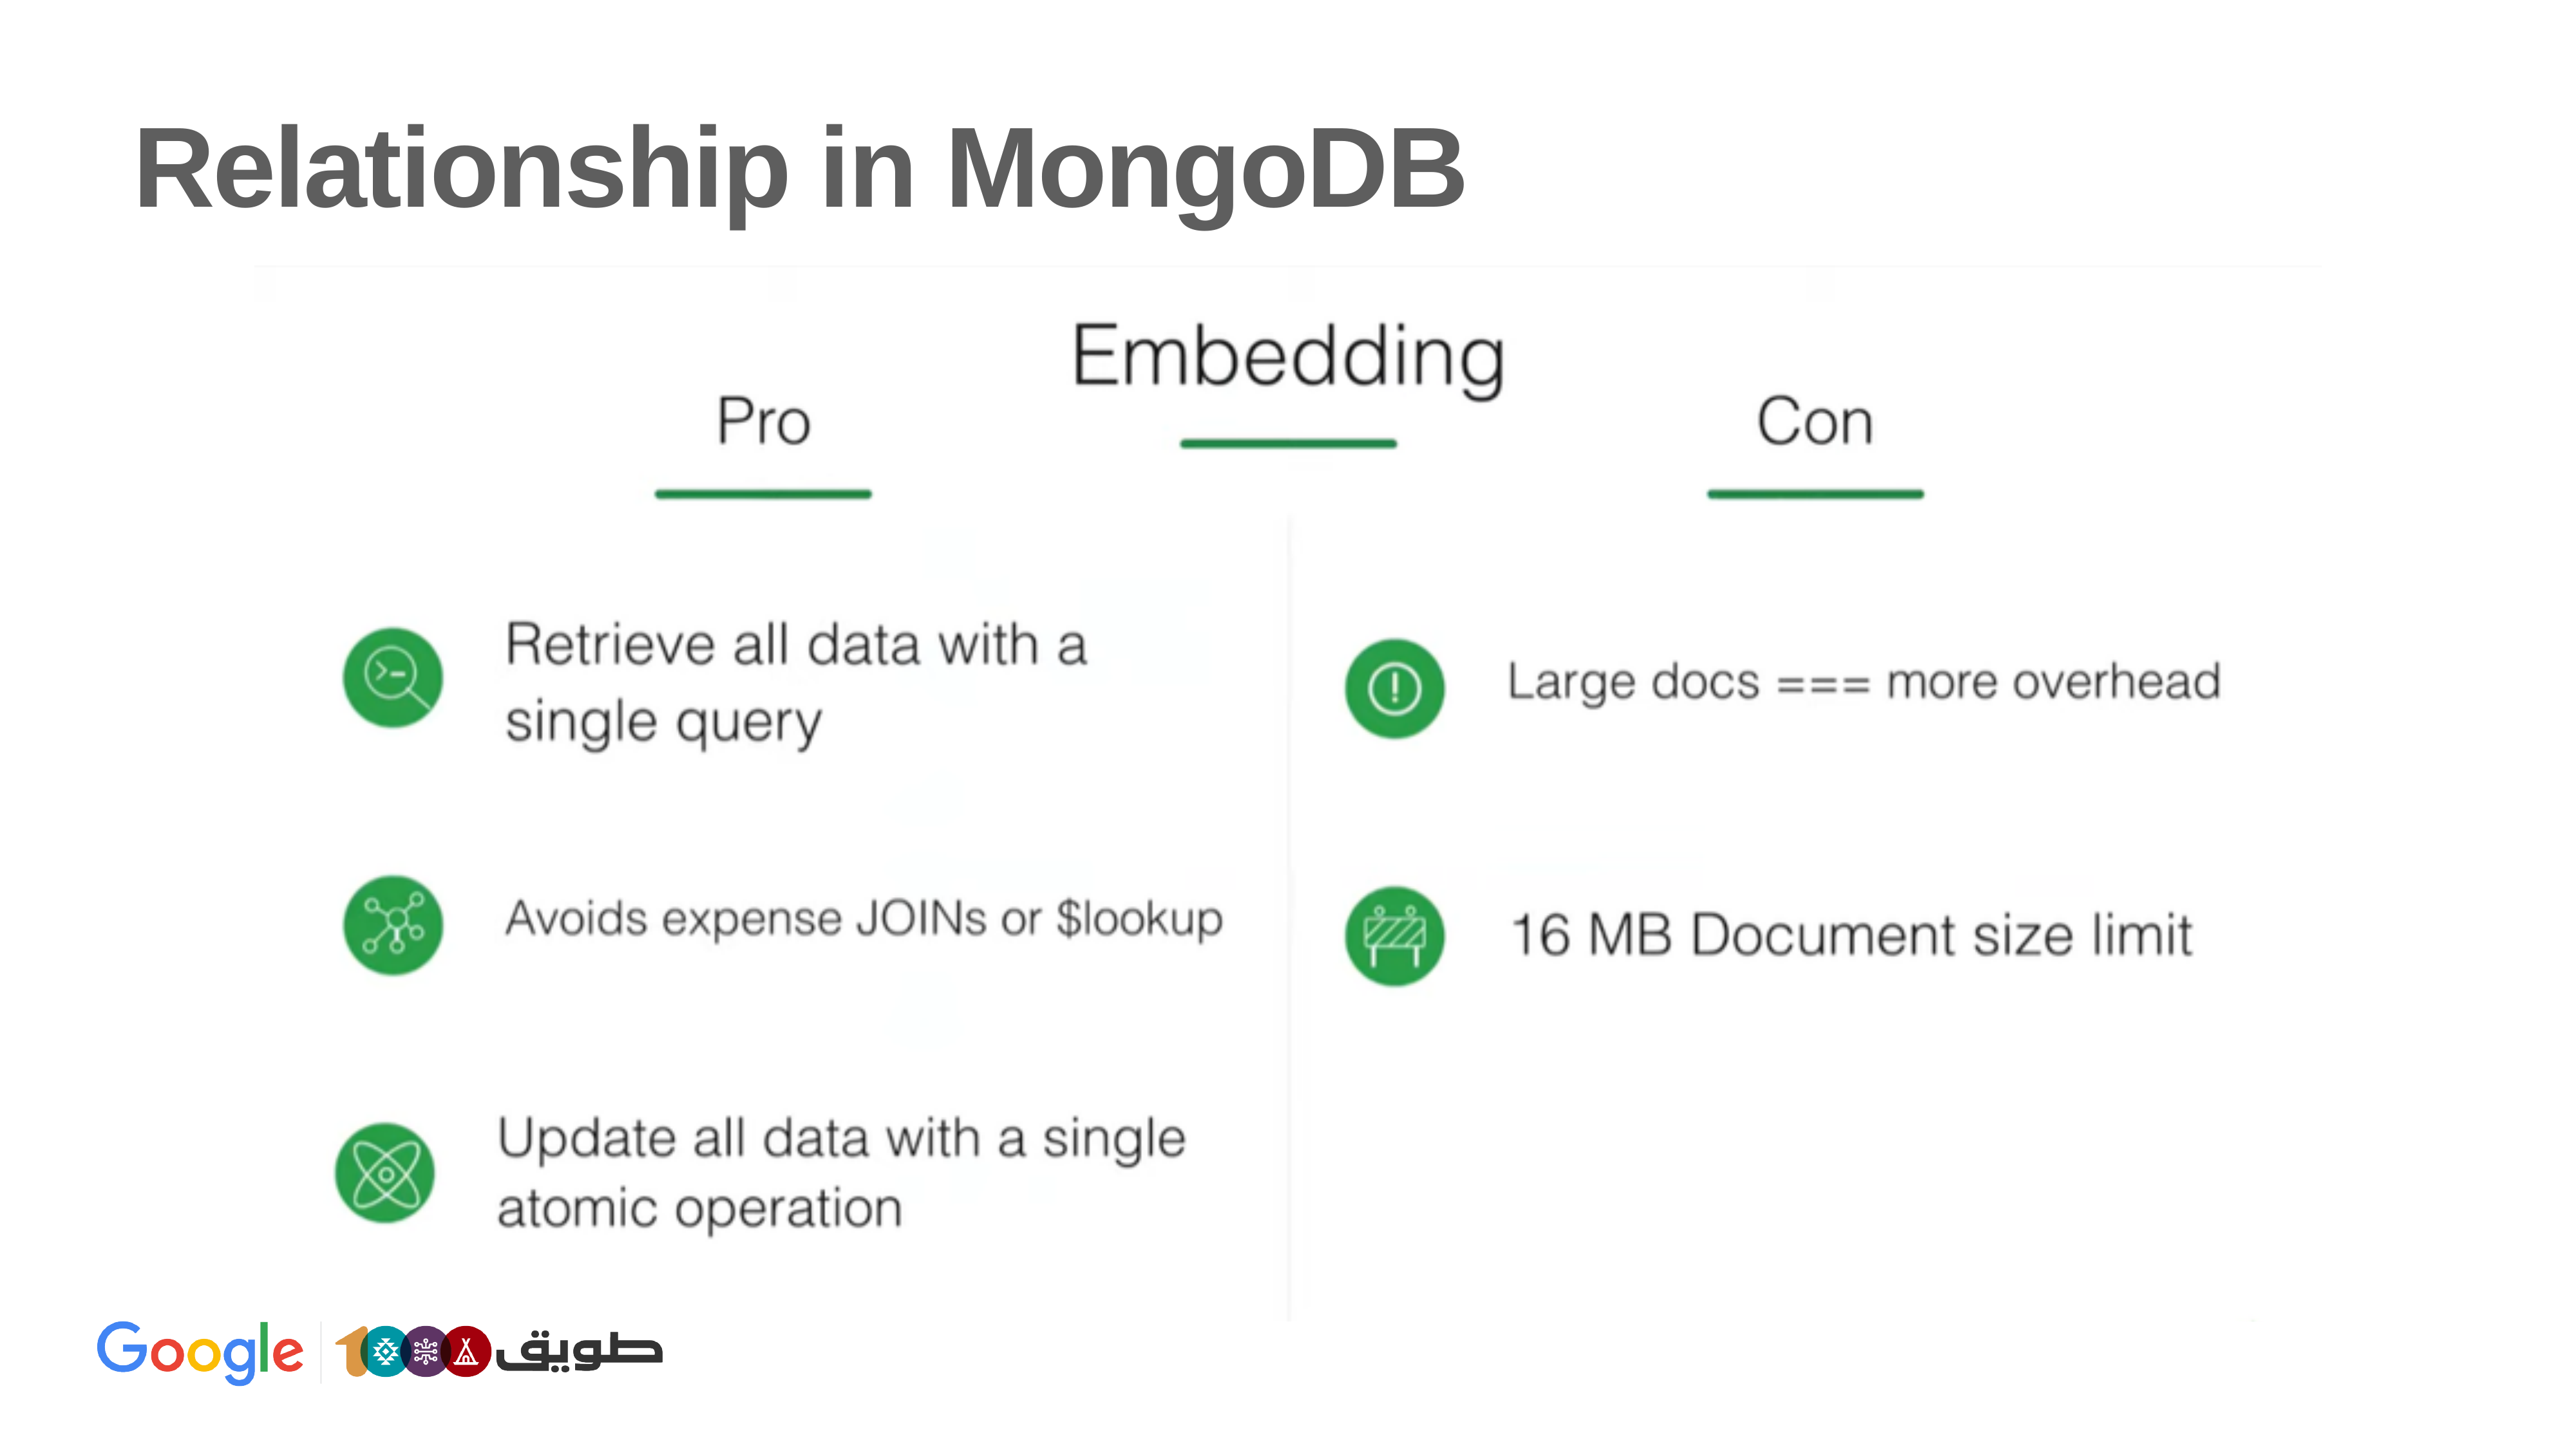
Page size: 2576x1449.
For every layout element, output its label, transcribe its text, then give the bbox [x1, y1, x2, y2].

picture [53, 265, 2322, 1449]
title Relationship in MongoDB [127, 113, 1672, 266]
